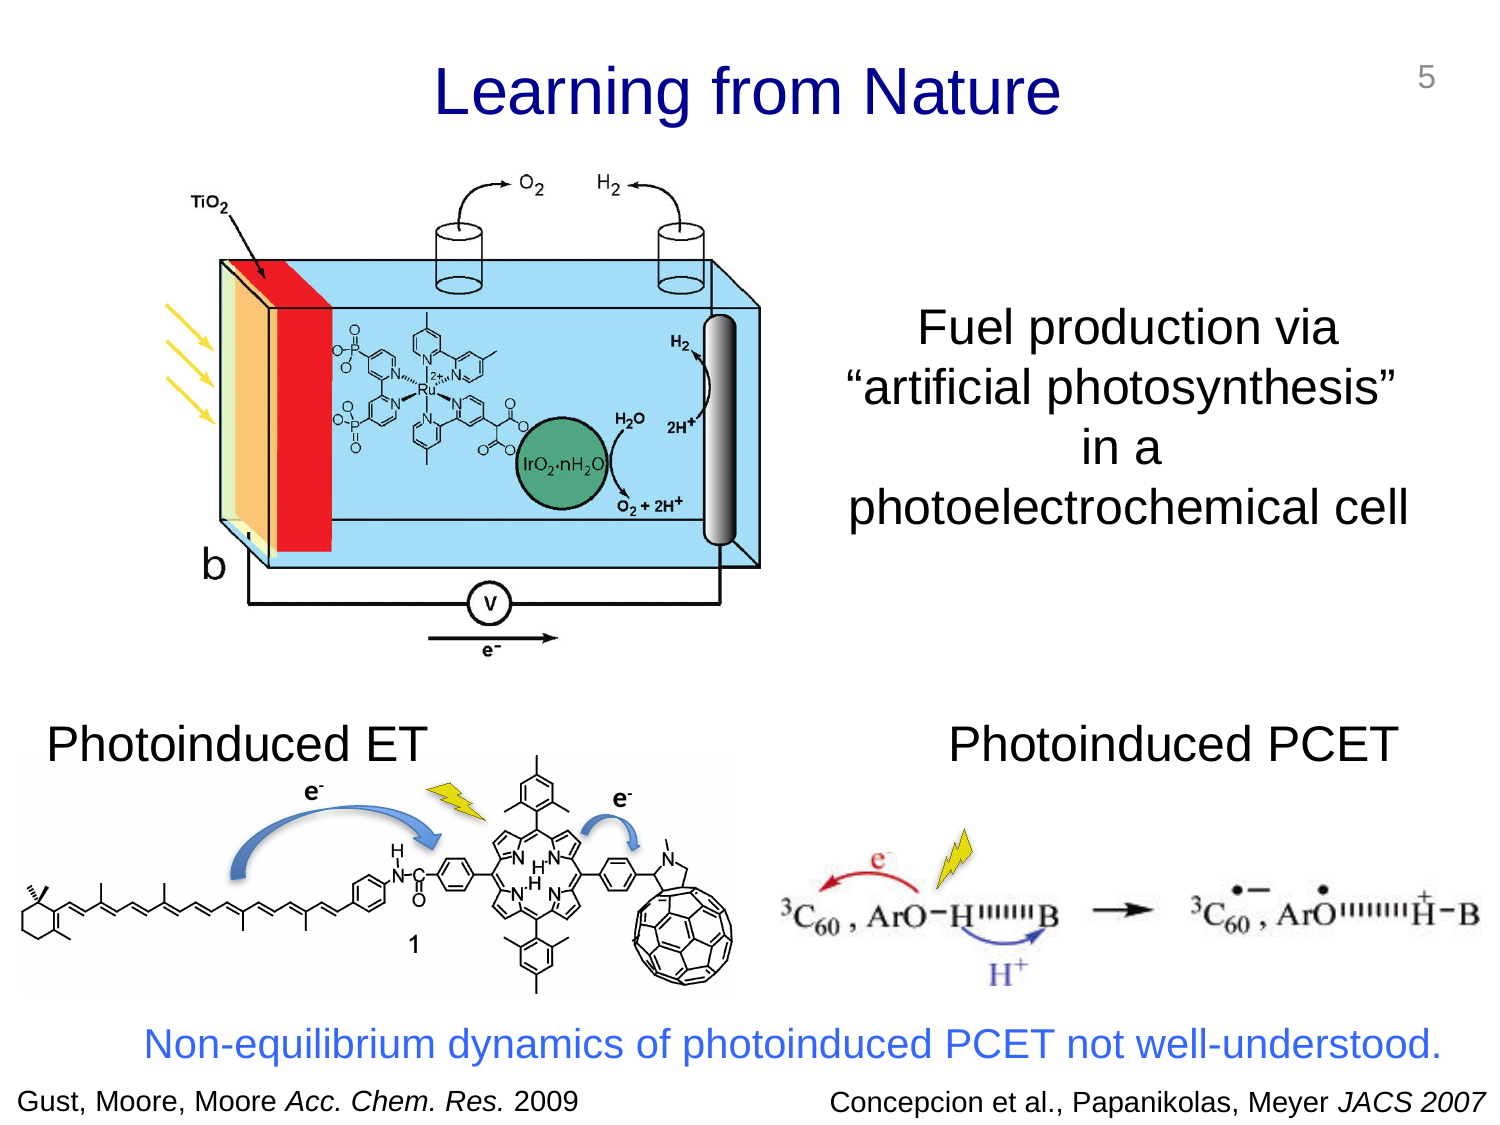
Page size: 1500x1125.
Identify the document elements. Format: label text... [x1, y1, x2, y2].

picture [780, 852, 1483, 986]
text_box Gust, Moore, Moore Acc. Chem. Res. 2009 [2, 1074, 779, 1125]
text_box Non-equilibrium dynamics of photoinduced PCET not well-understood. [128, 1009, 1500, 1074]
picture [162, 174, 762, 657]
text_box Fuel production via “artificial photosynthesis” in a photoelectrochemical cell [805, 287, 1452, 542]
picture [21, 755, 733, 994]
text_box Concepcion et al., Papanikolas, Meyer JACS 2007 [704, 1076, 1500, 1125]
text_box [15, 143, 1482, 1074]
text_box Photoinduced ET [31, 704, 448, 753]
text_box Learning from Nature [45, 40, 1452, 136]
text_box [952, 828, 973, 851]
text_box Photoinduced PCET [933, 704, 1452, 780]
slide_number 5 [1100, 45, 1451, 105]
